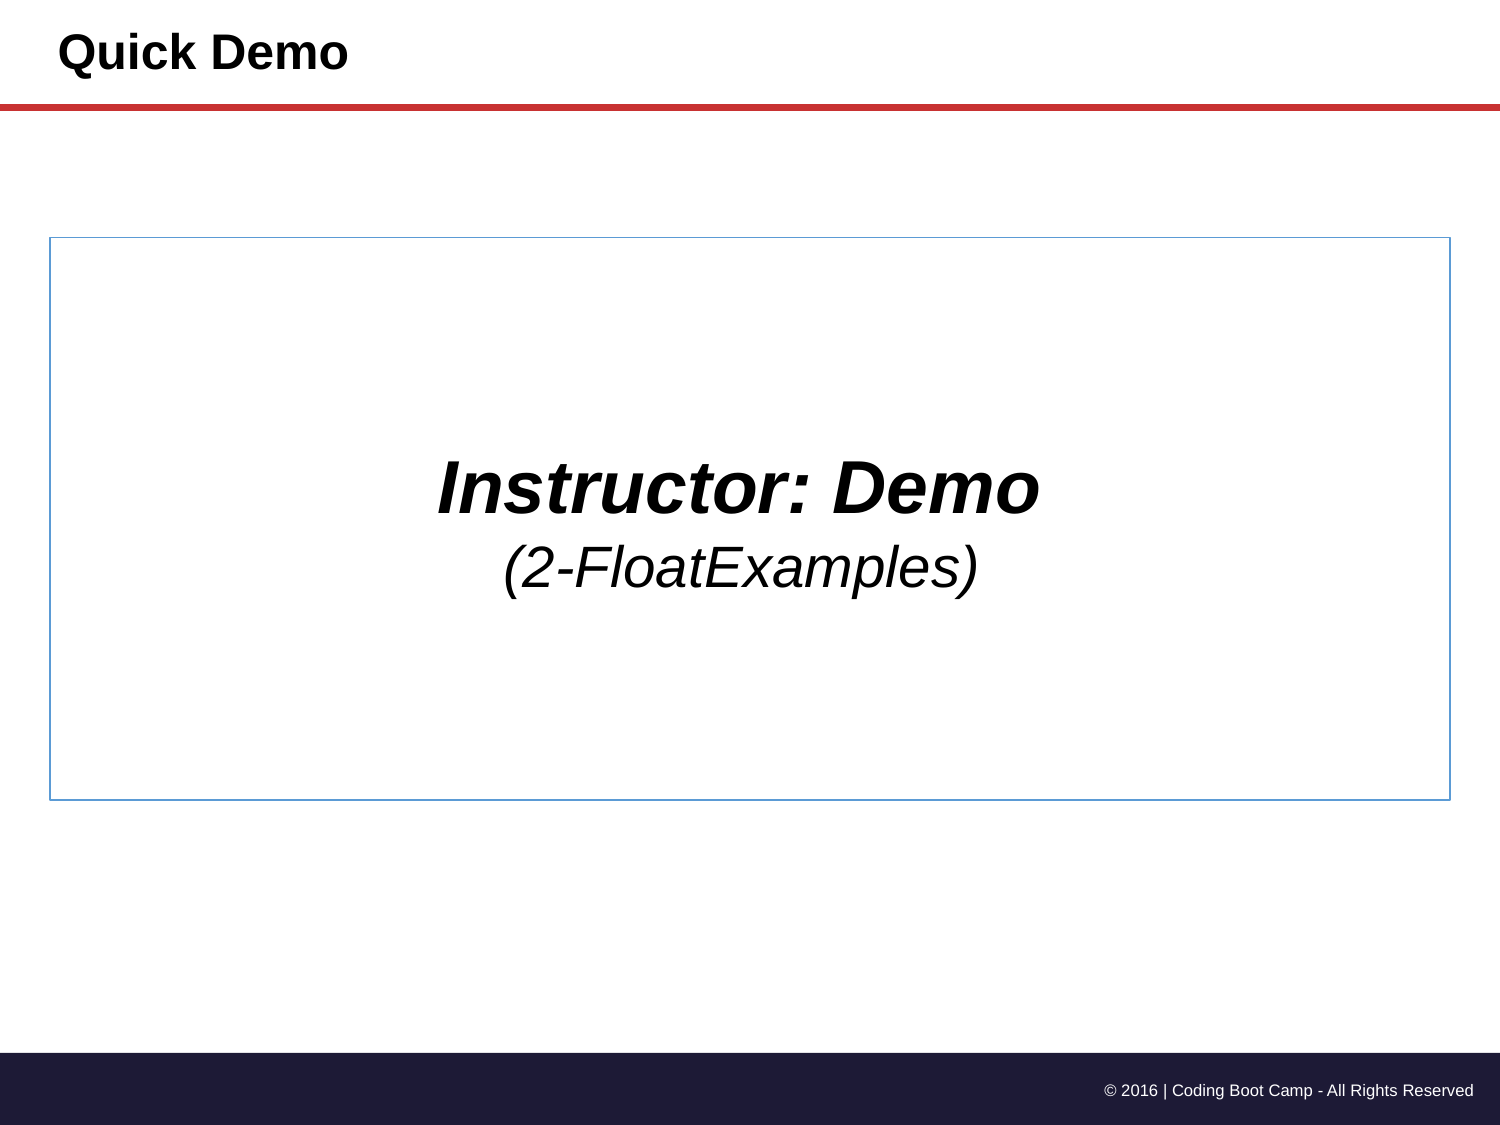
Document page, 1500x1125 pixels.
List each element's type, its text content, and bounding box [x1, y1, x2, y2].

text_box Instructor: Demo (2-FloatExamples) [50, 237, 1450, 800]
title Quick Demo [50, 0, 948, 108]
